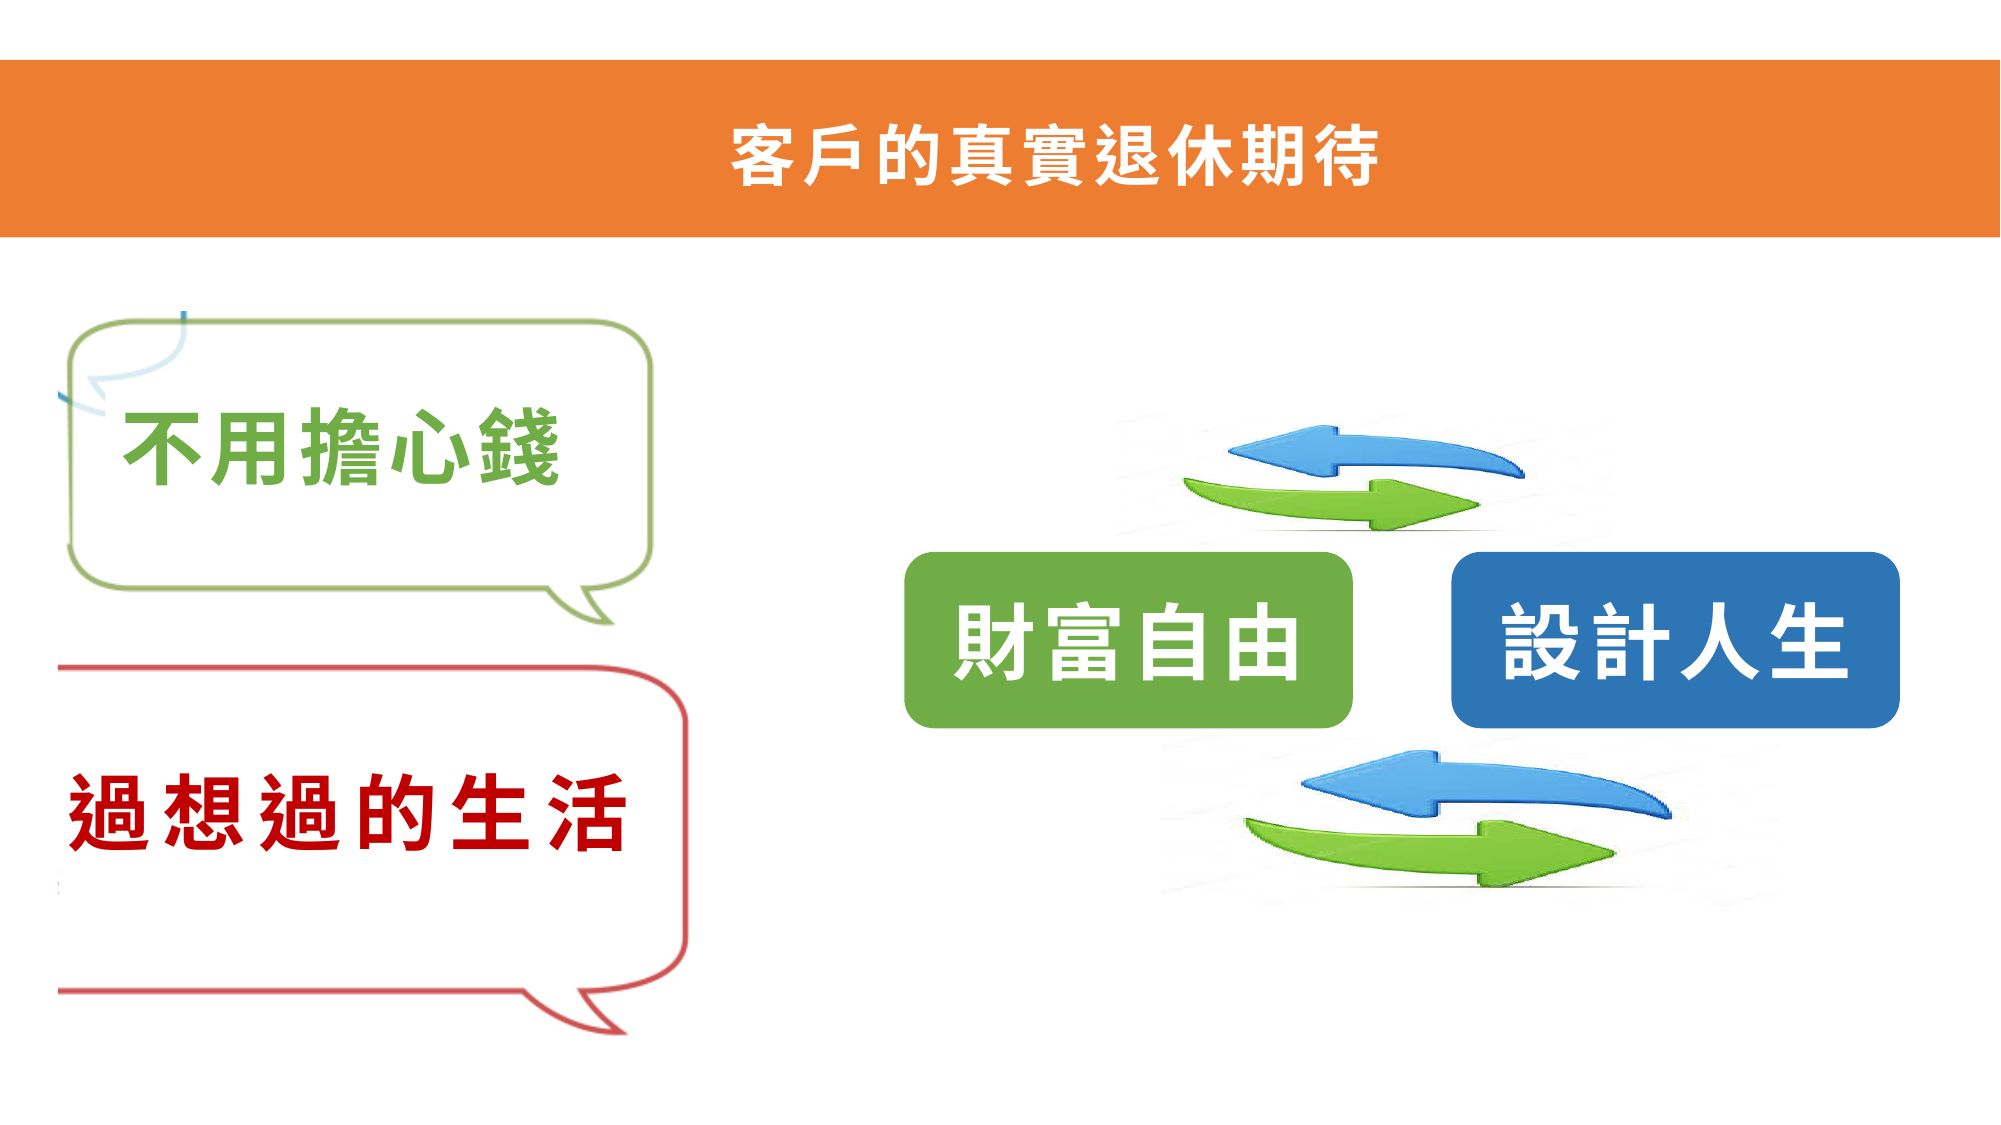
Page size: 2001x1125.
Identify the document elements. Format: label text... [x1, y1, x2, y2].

text_box 客戶的真實退休期待 [715, 106, 1396, 202]
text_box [42, 311, 690, 1059]
text_box [0, 59, 2000, 238]
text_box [904, 413, 1900, 907]
